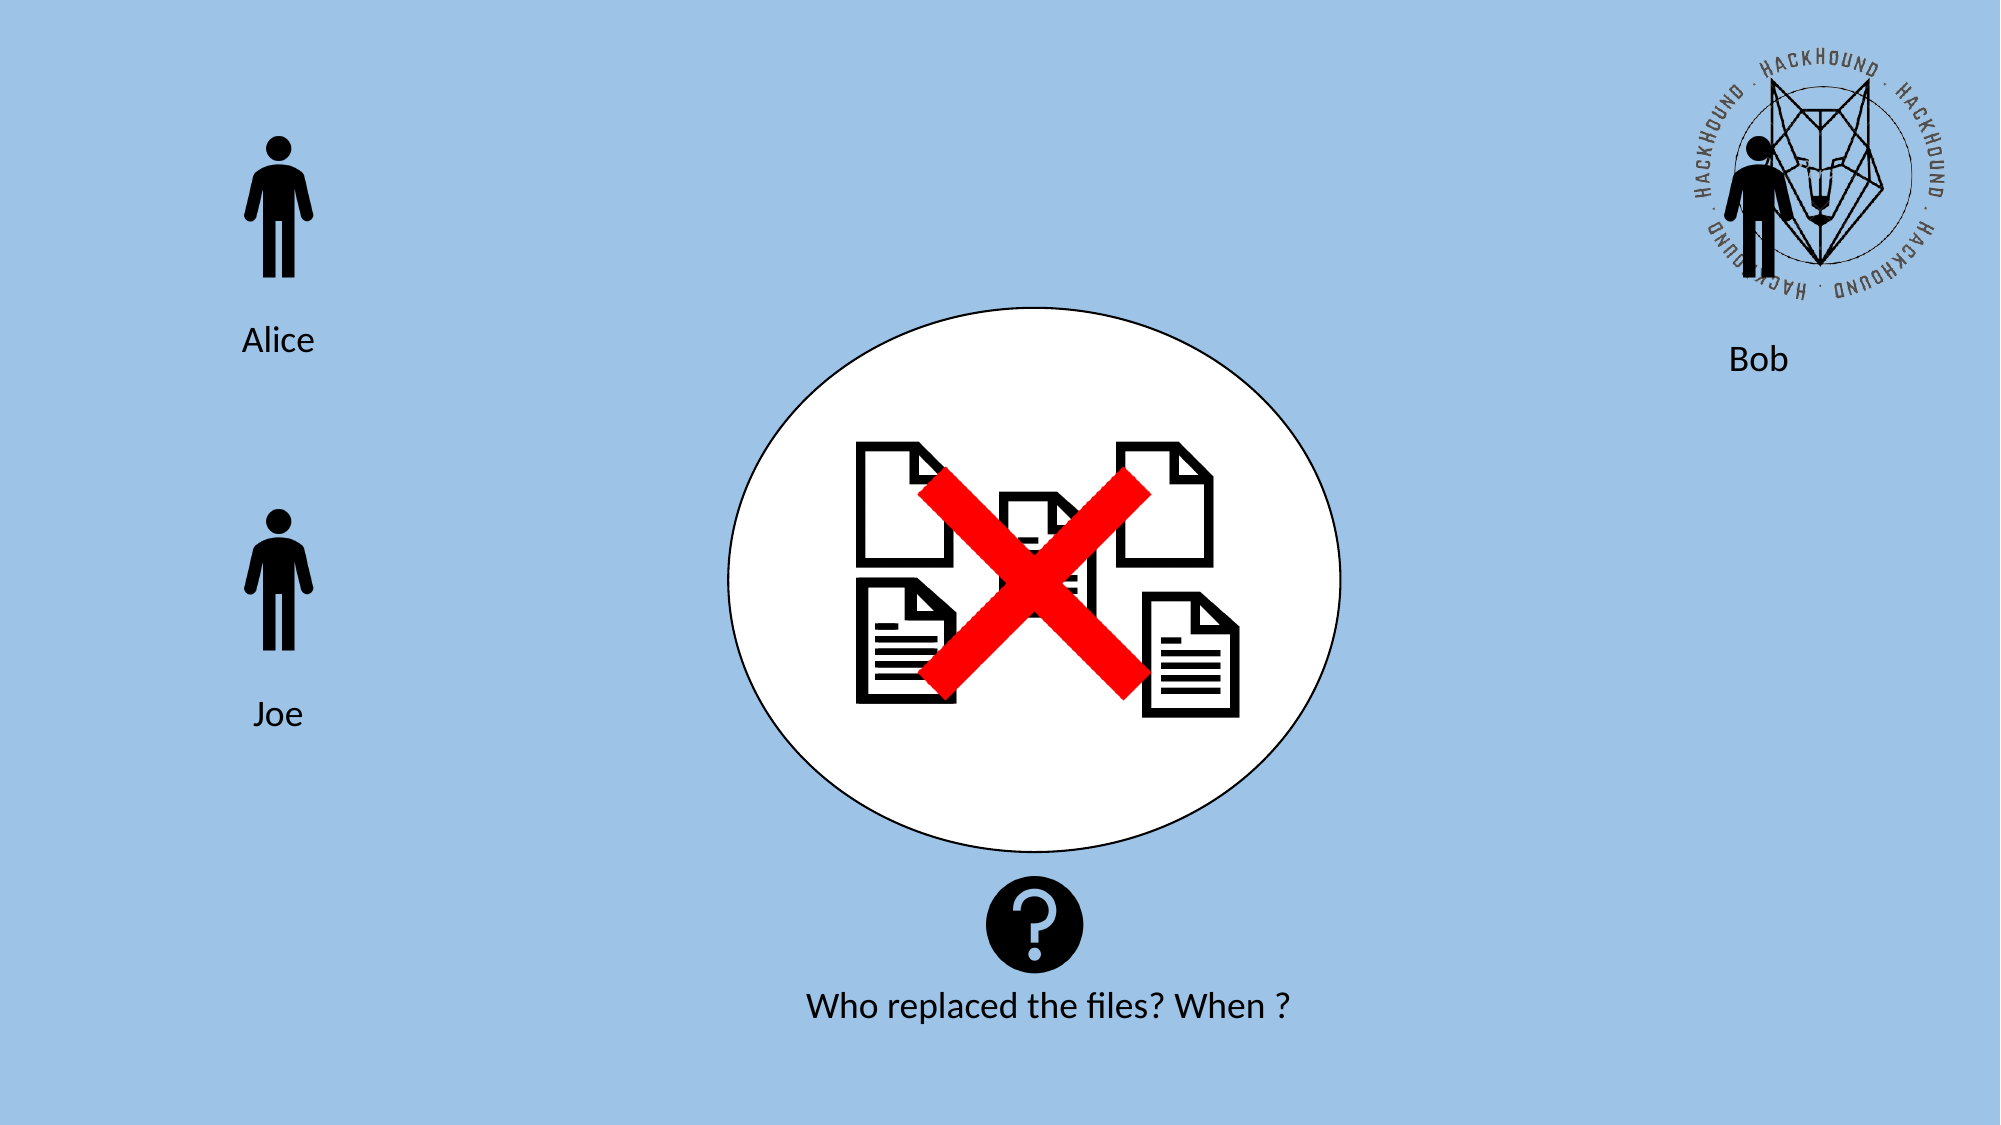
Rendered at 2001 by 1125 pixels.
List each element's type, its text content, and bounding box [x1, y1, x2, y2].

picture [1621, 0, 2001, 350]
text_box [727, 306, 1342, 854]
text_box Who replaced the files? When ? [697, 974, 1401, 1034]
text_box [194, 504, 362, 743]
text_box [1669, 131, 1848, 387]
picture [973, 863, 1096, 986]
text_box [185, 131, 372, 369]
picture [828, 424, 1266, 742]
